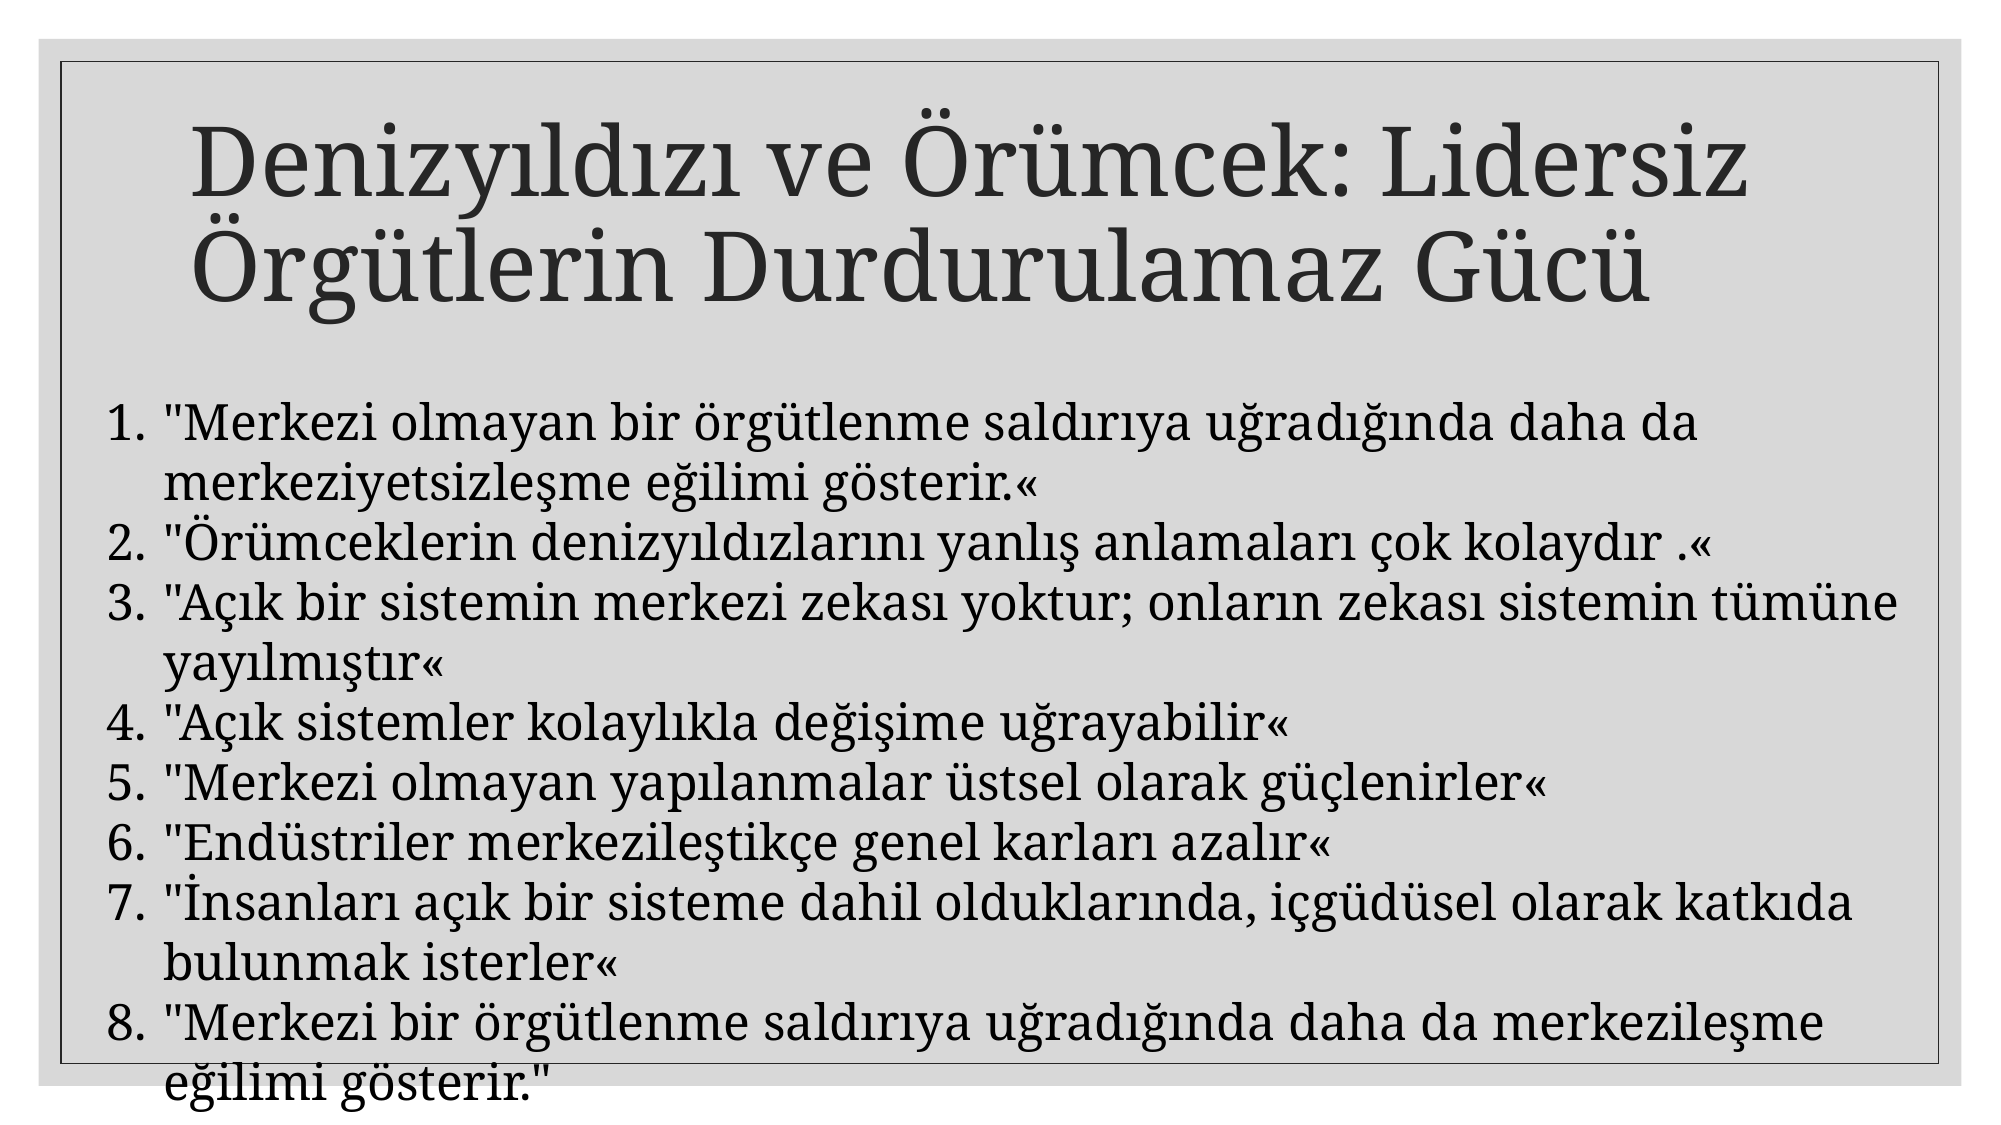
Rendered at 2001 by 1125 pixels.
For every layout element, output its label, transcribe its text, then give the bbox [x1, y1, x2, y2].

title Denizyıldızı ve Örümcek: Lidersiz Örgütlerin Durdurulamaz Gücü [174, 105, 1825, 331]
text_box "Merkezi olmayan bir örgütlenme saldırıya uğradığında daha da merkeziyetsizleşme eğilimi gösterir.« "Örümceklerin denizyıldızlarını yanlış anlamaları çok kolaydır .« "Açık bir sistemin merkezi zekası yoktur; onların zekası sistemin tümüne yayılmıştır« "Açık sistemler kolaylıkla değişime uğrayabilir« "Merkezi olmayan yapılanmalar üstsel olarak güçlenirler« "Endüstriler merkezileştikçe genel karları azalır« "İnsanları açık bir sisteme dahil olduklarında, içgüdüsel olarak katkıda bulunmak isterler« "Merkezi bir örgütlenme saldırıya uğradığında daha da merkezileşme eğilimi gösterir." [92, 383, 1964, 1125]
